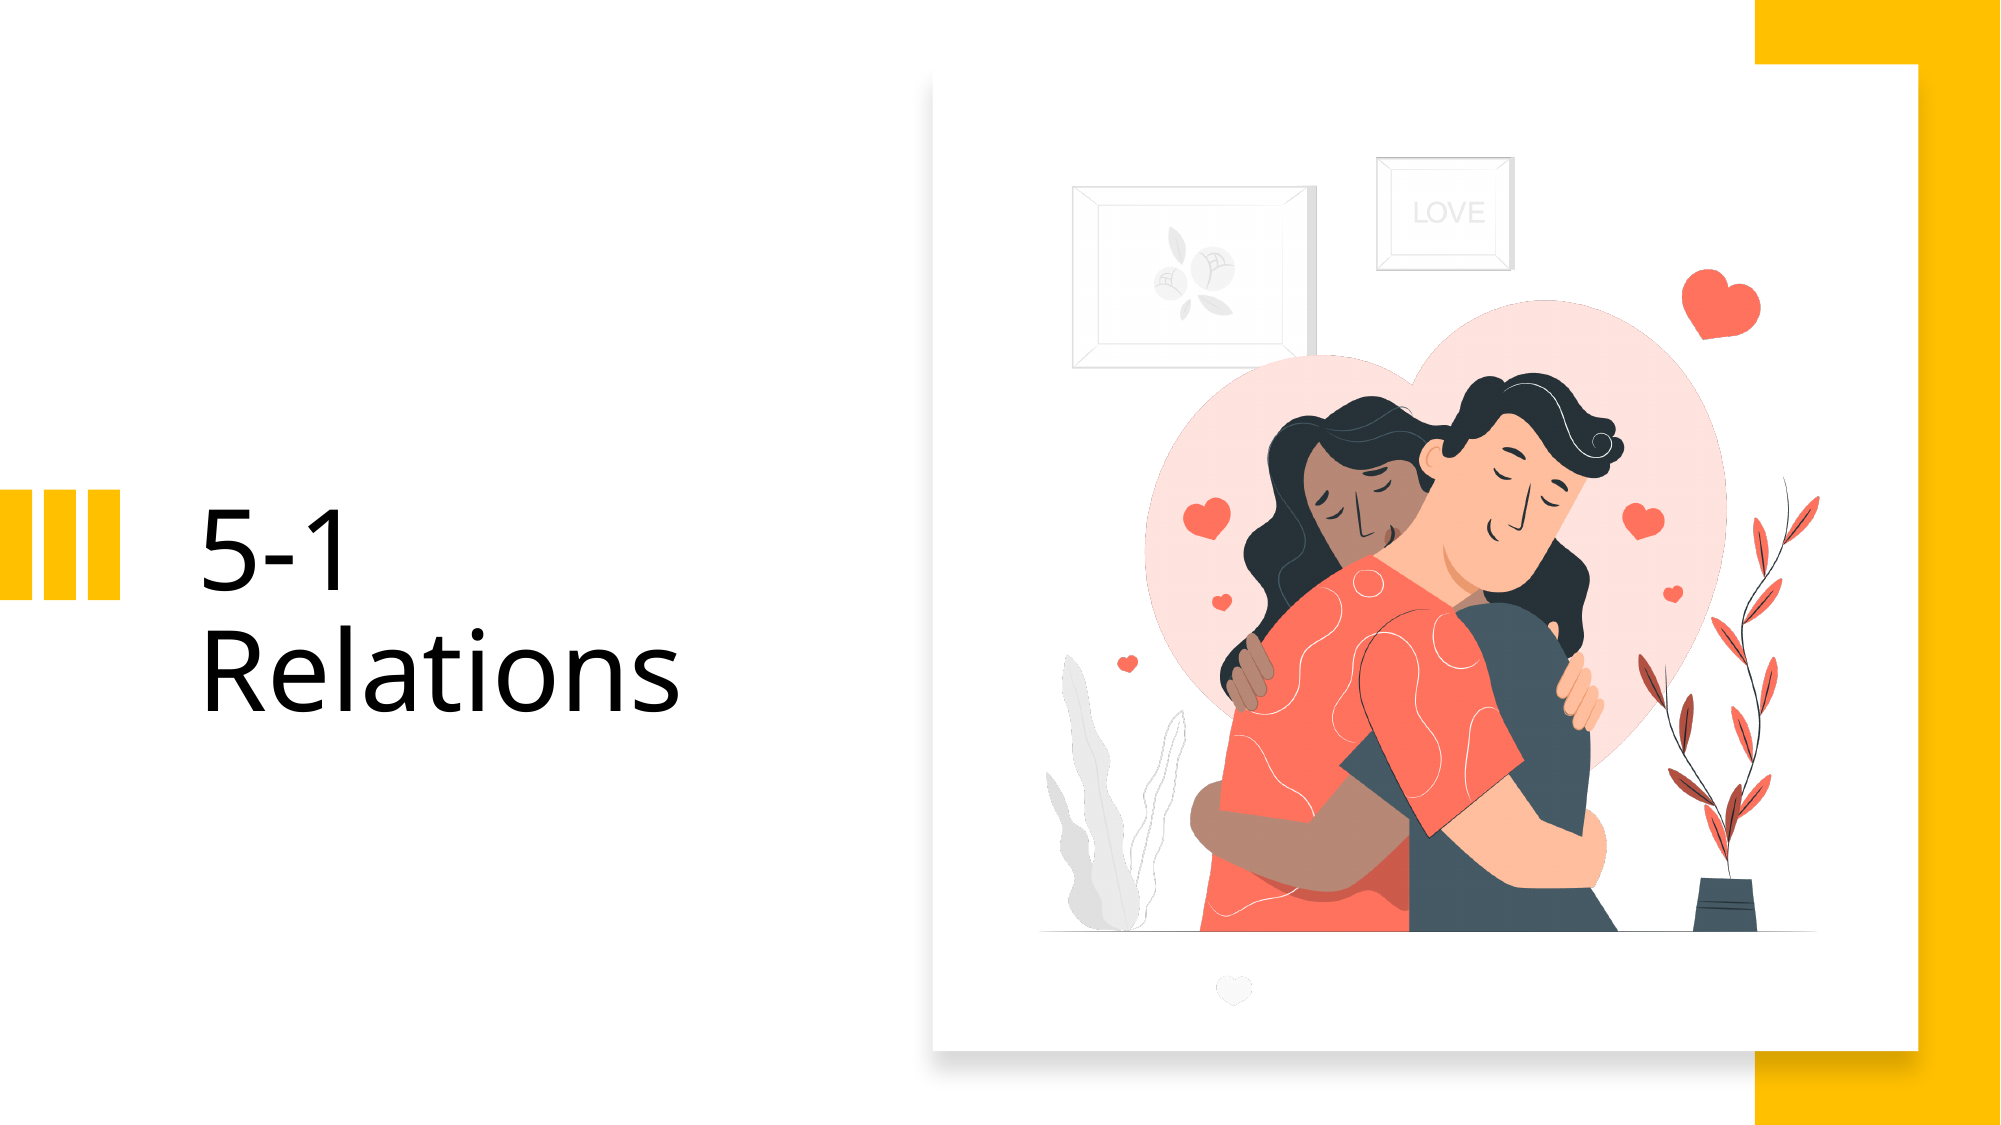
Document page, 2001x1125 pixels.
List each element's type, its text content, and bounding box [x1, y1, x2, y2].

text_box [0, 489, 120, 601]
text_box [1754, 0, 2000, 1125]
picture [977, 109, 1874, 1006]
text_box [932, 63, 1919, 1052]
title 5-1 Relations [182, 485, 845, 878]
text_box [0, 0, 1754, 1125]
